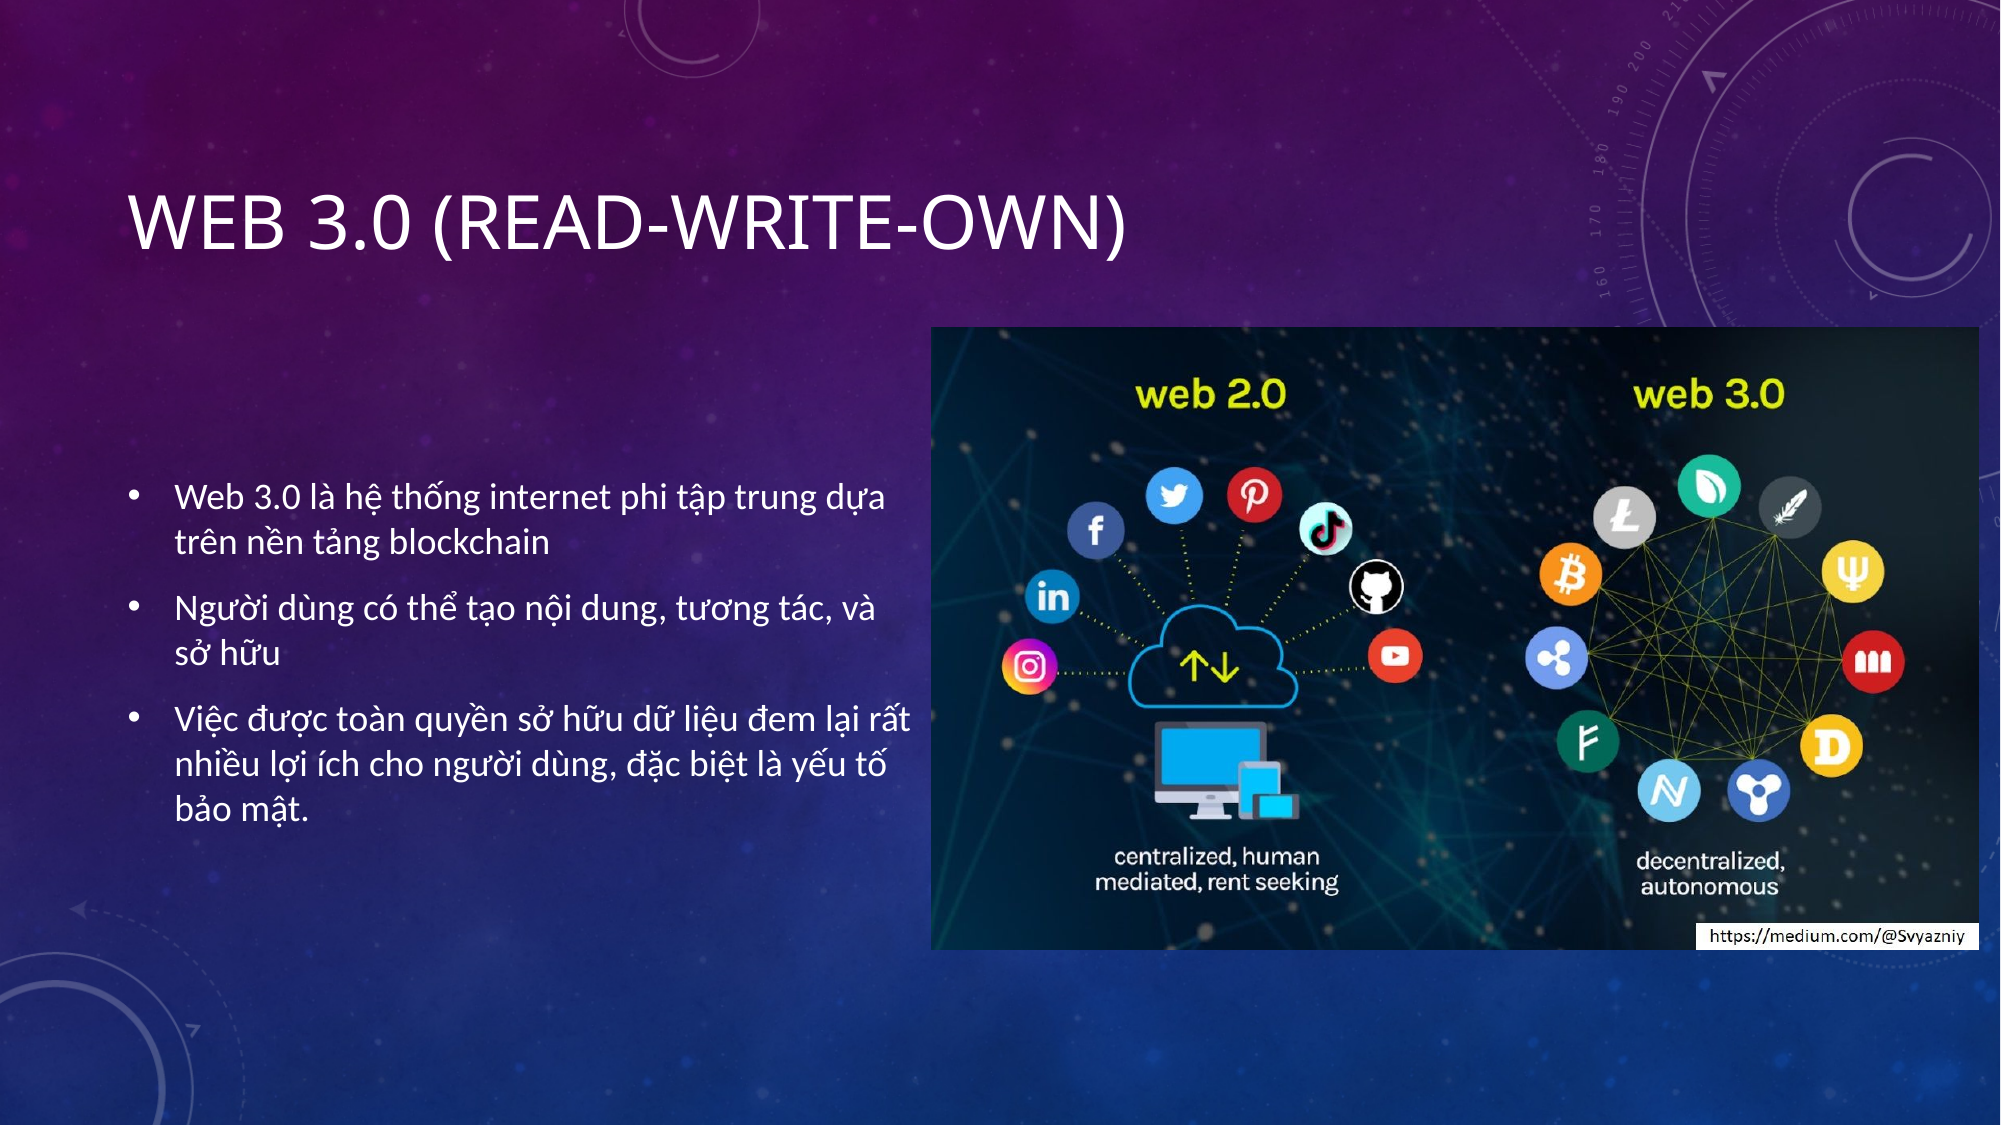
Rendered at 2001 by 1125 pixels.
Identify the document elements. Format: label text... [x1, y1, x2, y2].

list Web 3.0 là hệ thống internet phi tập trung dựa trên nền tảng blockchain Người dùng có thể tạo nội dung, tương tác, và sở hữu Việc được toàn quyền sở hữu dữ liệu đem lại rất nhiều lợi ích cho người dùng, đặc biệt là yếu tố bảo mật. [112, 351, 925, 950]
picture [0, 0, 2001, 1125]
title Web 3.0 (Read-write-own) [112, 99, 1775, 339]
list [931, 327, 1980, 951]
